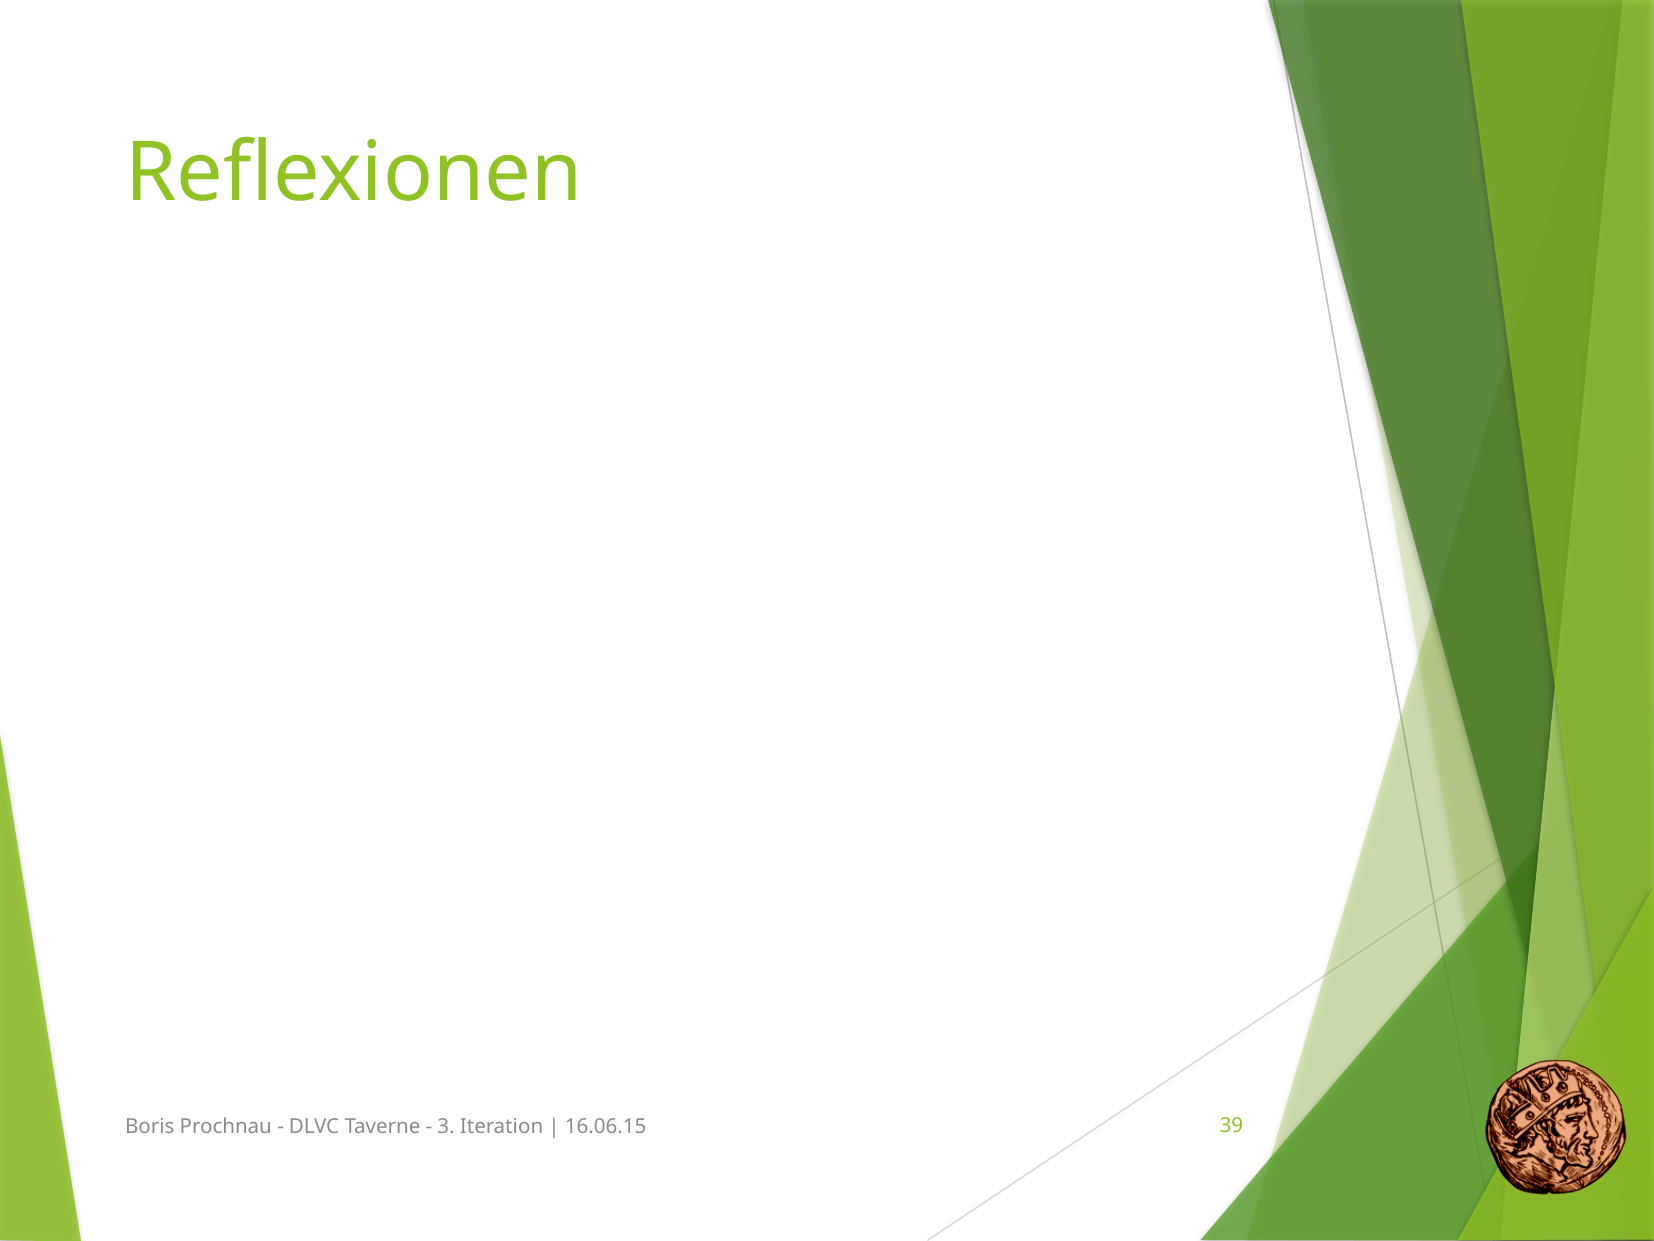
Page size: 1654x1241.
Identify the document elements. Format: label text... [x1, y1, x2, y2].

title Reflexionen [110, 110, 1259, 350]
footer Boris Prochnau - DLVC Taverne - 3. Iteration | 16.06.15 [110, 1092, 947, 1159]
slide_number 39 [1165, 1092, 1259, 1159]
picture [1483, 1054, 1631, 1197]
